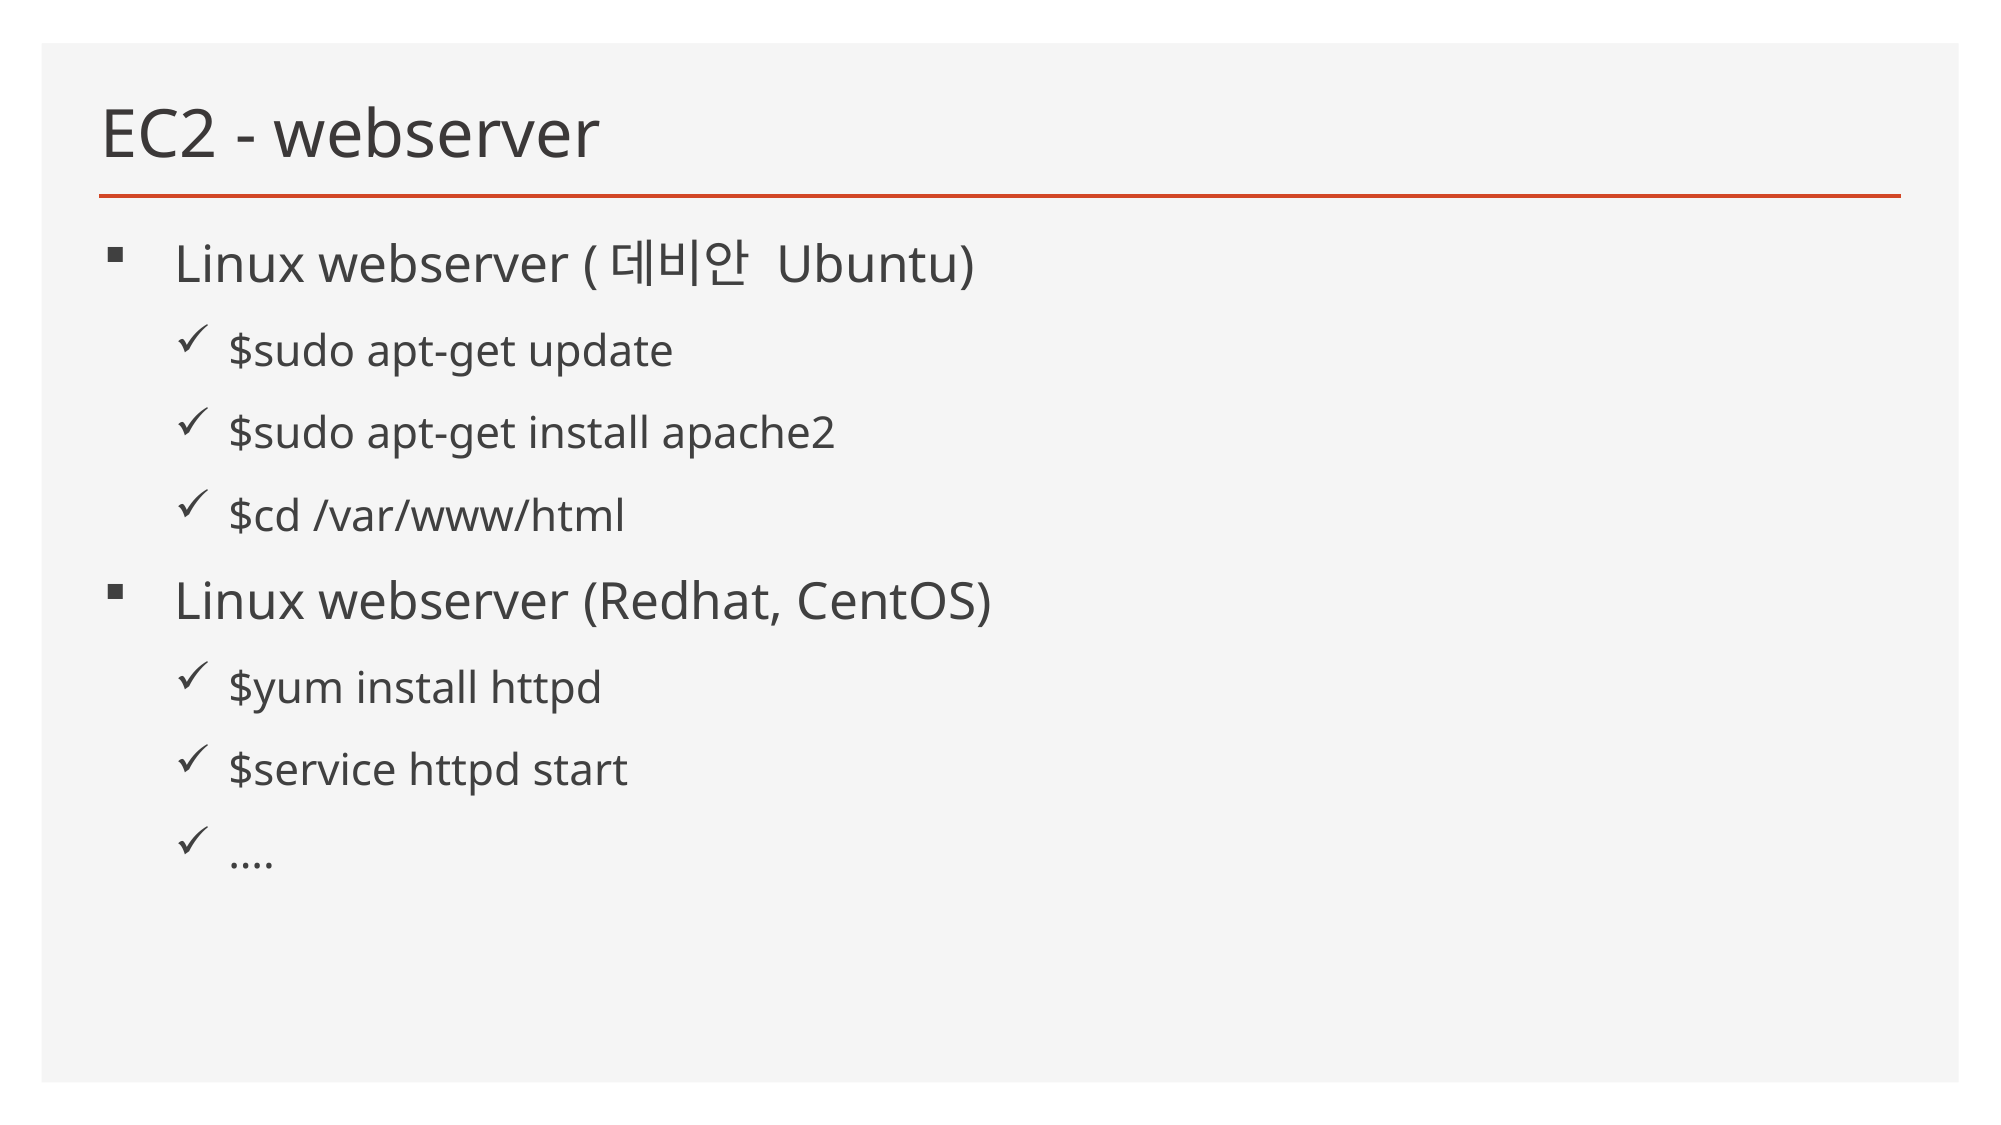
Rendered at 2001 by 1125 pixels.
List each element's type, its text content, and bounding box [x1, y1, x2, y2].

title EC2 - webserver [85, 73, 1214, 179]
list Linux webserver (데비안 Ubuntu) $sudo apt-get update $sudo apt-get install apache2 $cd /var/www/html Linux webserver (Redhat, CentOS) $yum install httpd $service httpd start …. [88, 235, 1714, 888]
